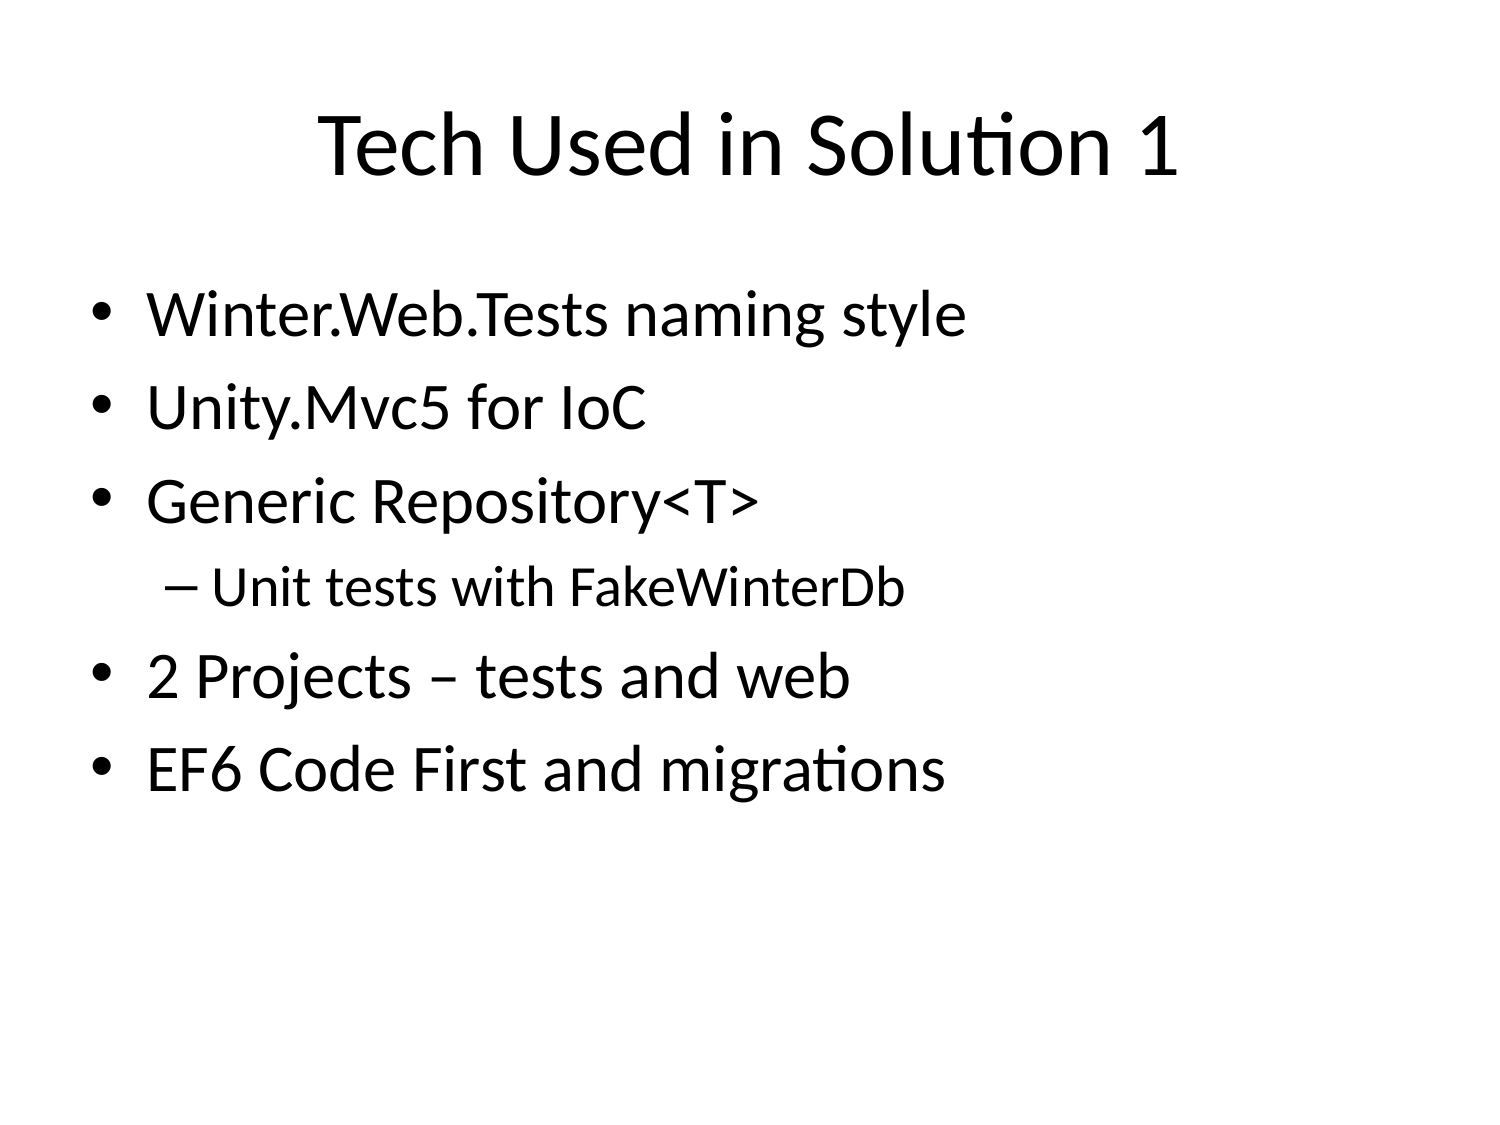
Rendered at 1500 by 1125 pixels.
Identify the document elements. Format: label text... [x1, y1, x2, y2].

list Winter.Web.Tests naming style Unity.Mvc5 for IoC Generic Repository<T> Unit tests with FakeWinterDb 2 Projects – tests and web EF6 Code First and migrations [75, 262, 1425, 1005]
title Tech Used in Solution 1 [75, 45, 1425, 233]
